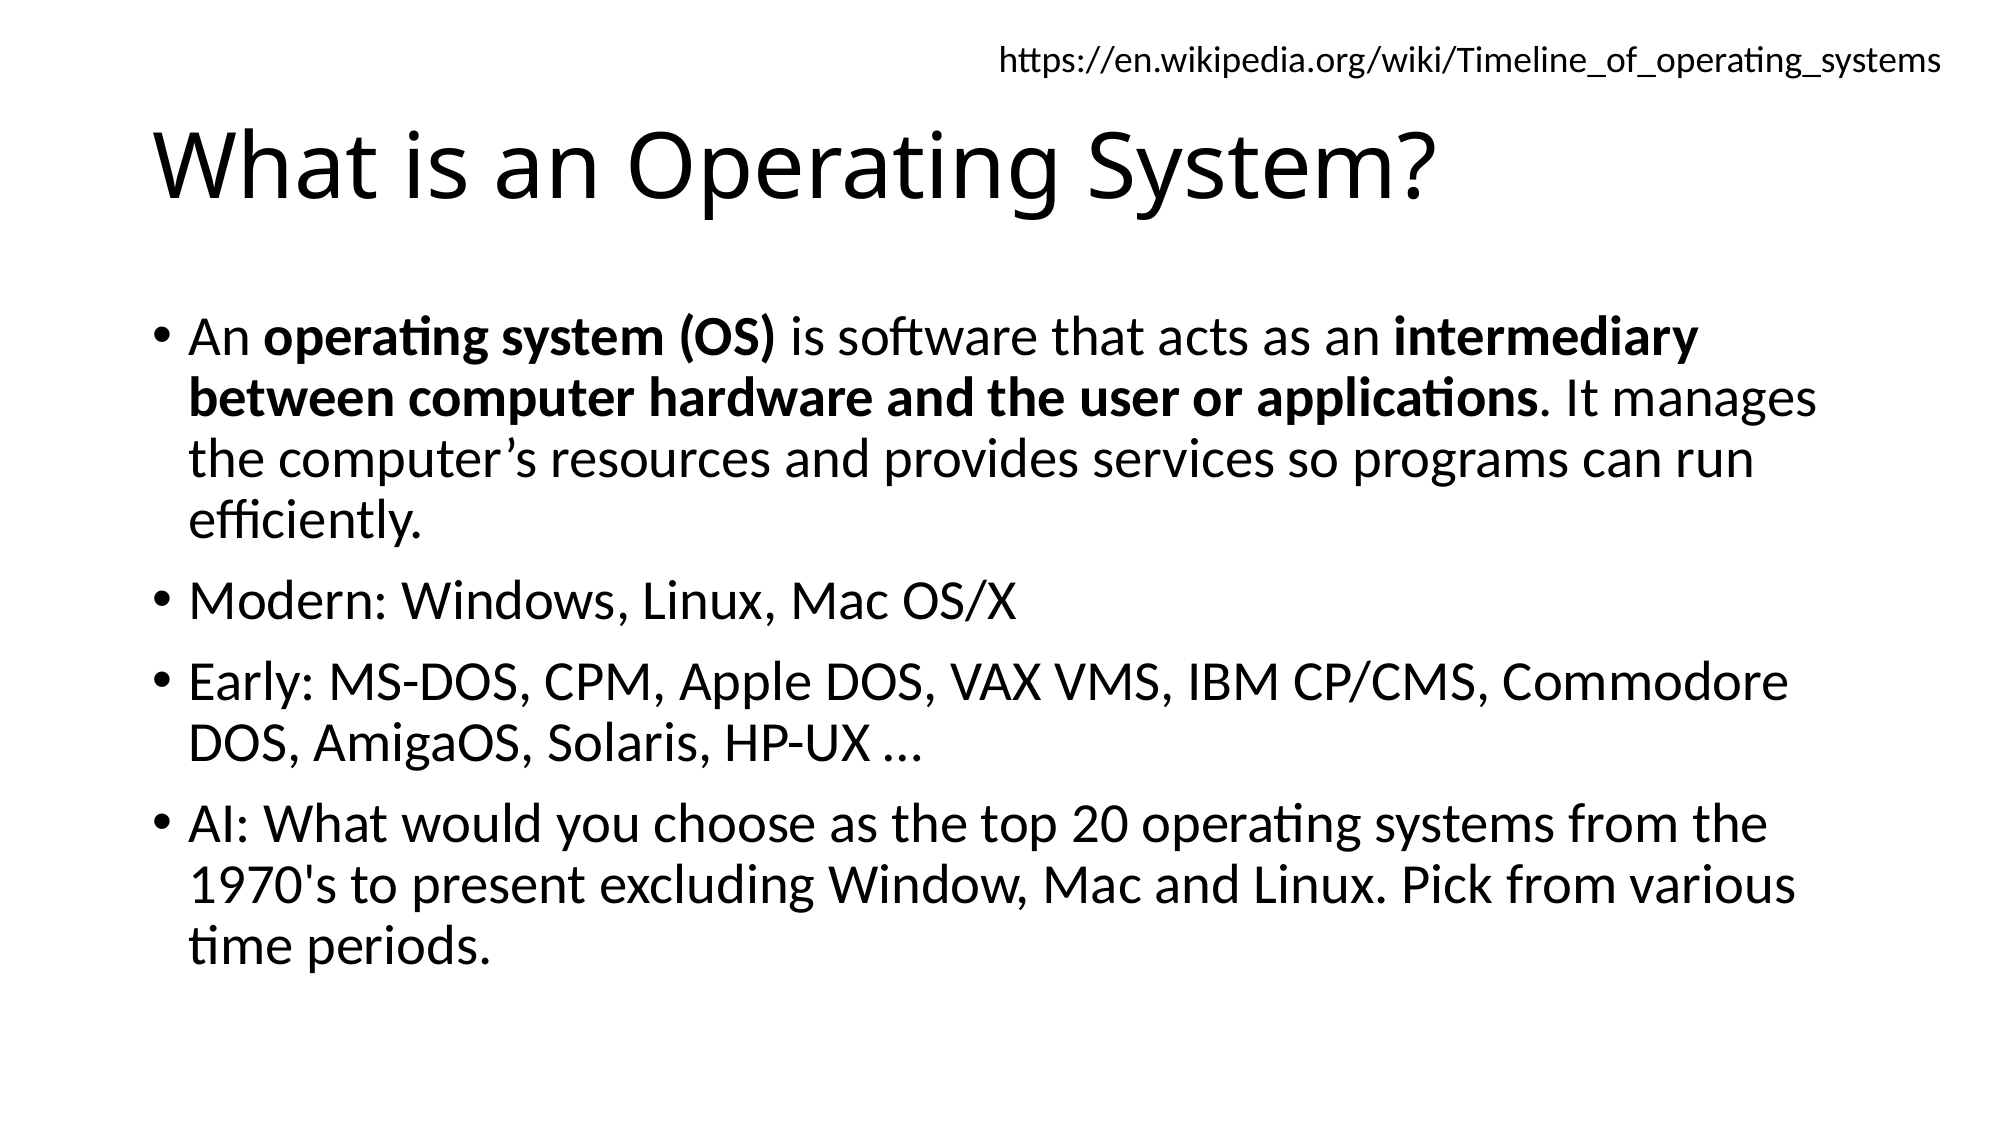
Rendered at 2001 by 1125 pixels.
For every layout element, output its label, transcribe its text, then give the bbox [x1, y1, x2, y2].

text_box https://en.wikipedia.org/wiki/Timeline_of_operating_systems [983, 27, 1985, 87]
list An operating system (OS) is software that acts as an intermediary between computer hardware and the user or applications. It manages the computer’s resources and provides services so programs can run efficiently. Modern: Windows, Linux, Mac OS/X Early: MS-DOS, CPM, Apple DOS, VAX VMS, IBM CP/CMS, Commodore DOS, AmigaOS, Solaris, HP-UX … AI: What would you choose as the top 20 operating systems from the 1970's to present excluding Window, Mac and Linux. Pick from various time periods. [137, 299, 1863, 989]
title What is an Operating System? [137, 59, 1863, 278]
